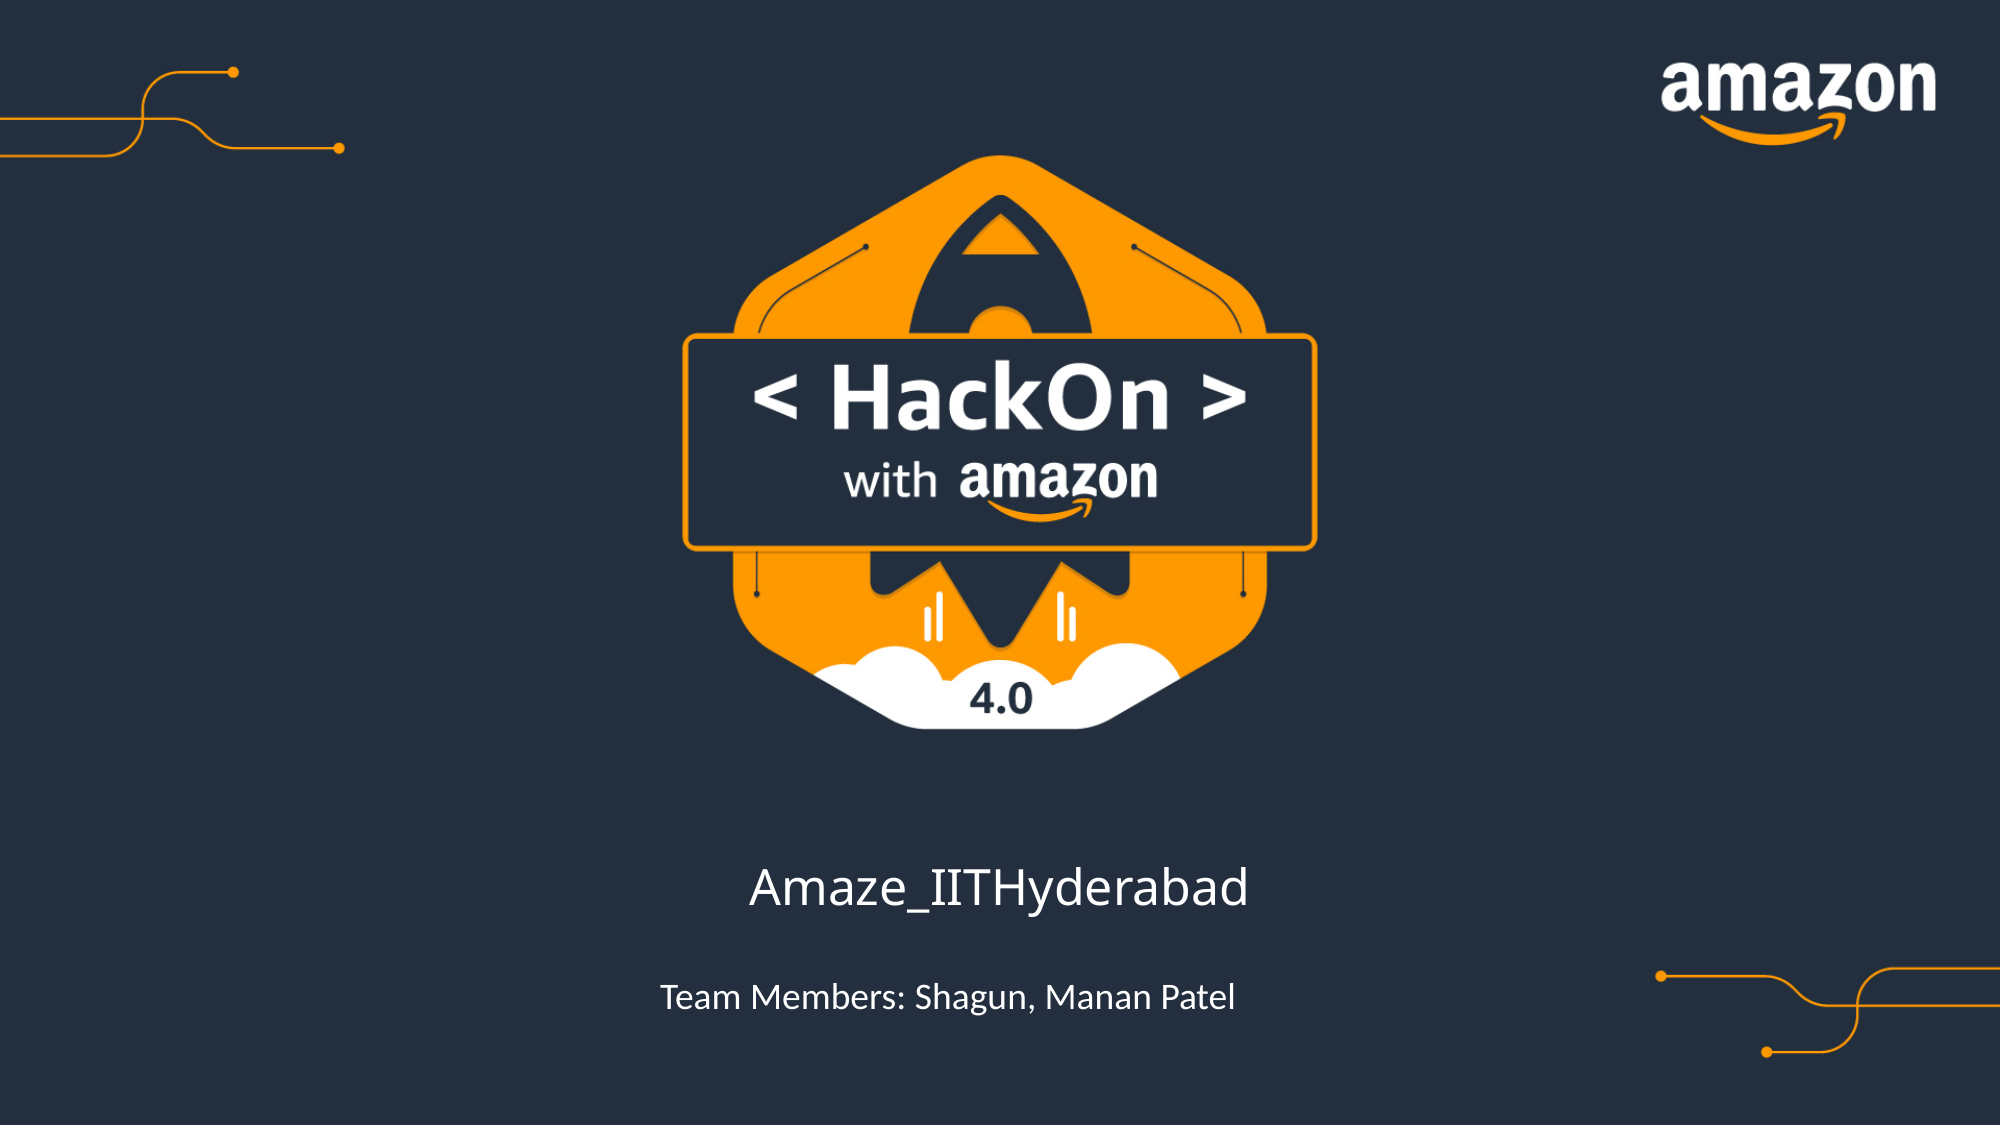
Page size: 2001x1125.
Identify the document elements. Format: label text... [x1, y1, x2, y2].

subtitle Amaze_IITHyderabad [656, 767, 1344, 1012]
text_box Team Members: Shagun, Manan Patel [645, 964, 1252, 1024]
picture [0, 0, 2000, 1125]
